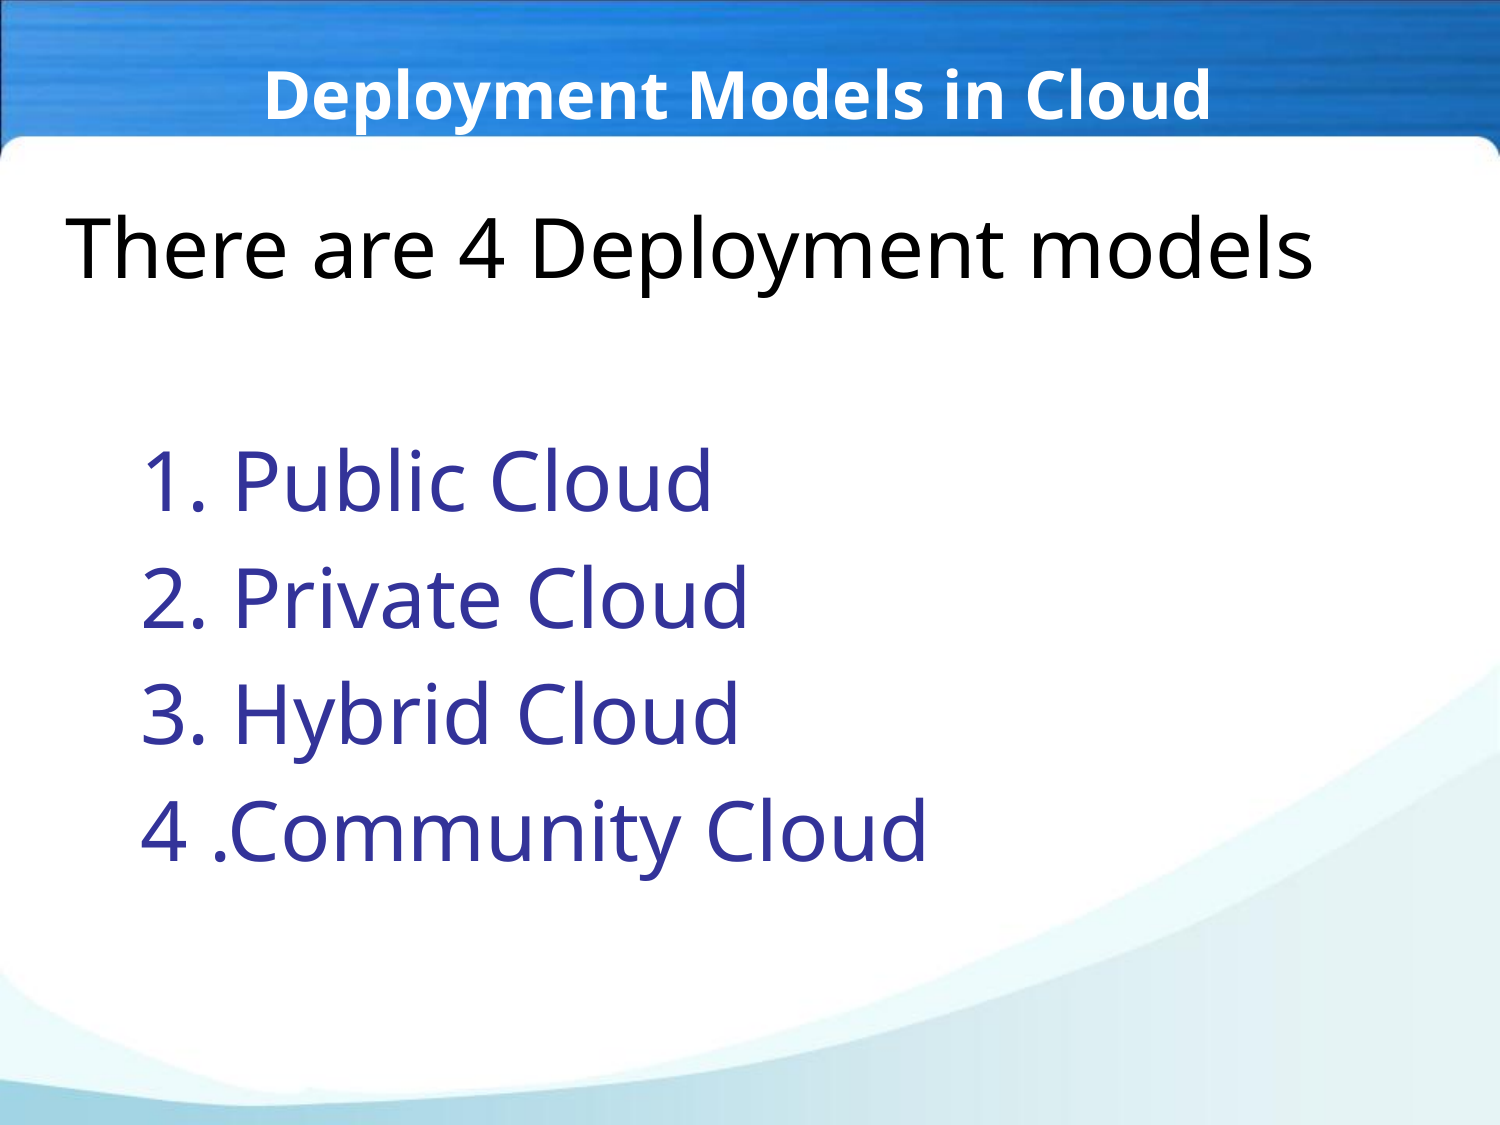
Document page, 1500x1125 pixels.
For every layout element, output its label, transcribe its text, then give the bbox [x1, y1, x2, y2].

picture [0, 0, 1500, 1125]
list There are 4 Deployment models 1. Public Cloud 2. Private Cloud 3. Hybrid Cloud 4 .Community Cloud [49, 187, 1454, 1079]
title Deployment Models in Cloud [46, 23, 1430, 163]
